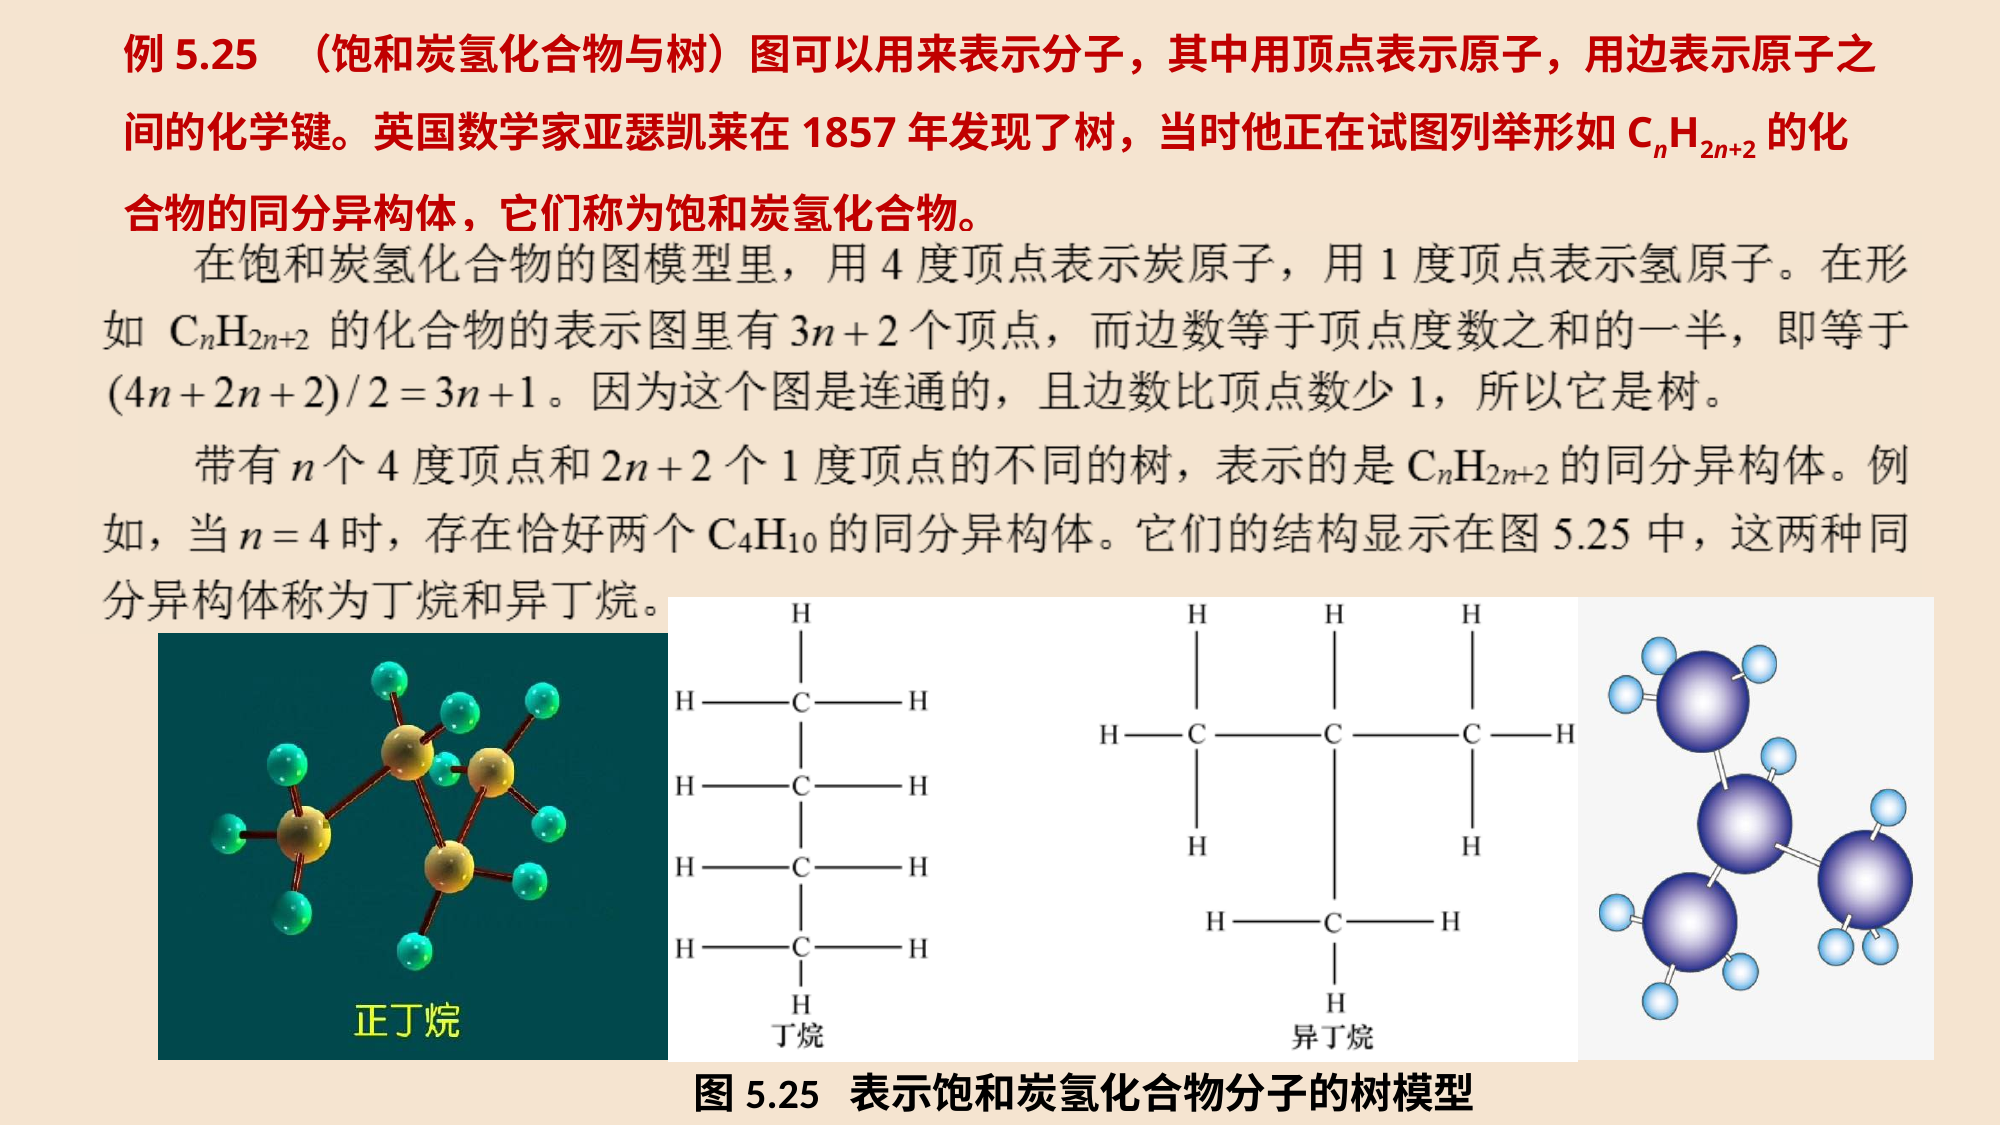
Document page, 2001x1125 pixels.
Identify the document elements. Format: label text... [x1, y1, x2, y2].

text_box 图5.25 表示饱和炭氢化合物分子的树模型 [678, 1069, 1491, 1125]
list 例5.25 （饱和炭氢化合物与树）图可以用来表示分子，其中用顶点表示原子，用边表示原子之间的化学键。英国数学家亚瑟凯莱在1857年发现了树，当时他正在试图列举形如CnH2n+2的化合物的同分异构体，它们称为饱和炭氢化合物。 [108, 0, 1892, 229]
picture [78, 231, 1934, 1063]
